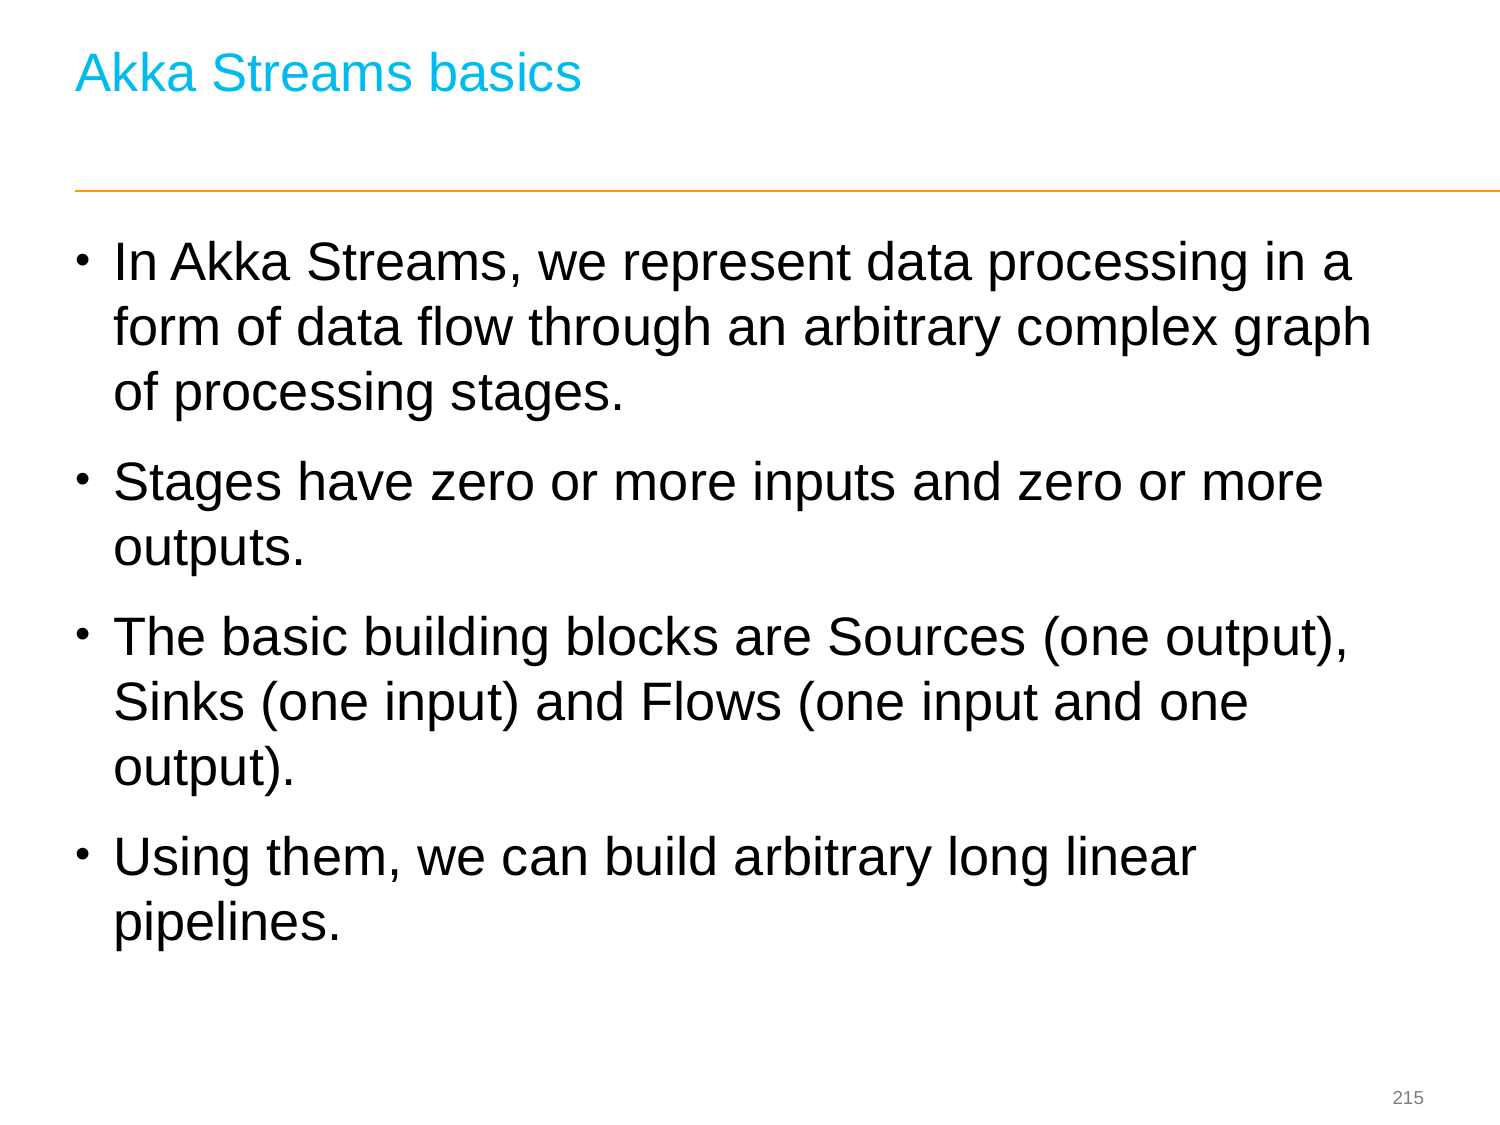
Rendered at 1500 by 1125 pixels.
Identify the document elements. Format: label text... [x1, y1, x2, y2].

title Akka Streams basics [75, 27, 1422, 157]
list In Akka Streams, we represent data processing in a form of data flow through an arbitrary complex graph of processing stages. Stages have zero or more inputs and zero or more outputs. The basic building blocks are Sources (one output), Sinks (one input) and Flows (one input and one output). Using them, we can build arbitrary long linear pipelines. [75, 226, 1425, 1018]
